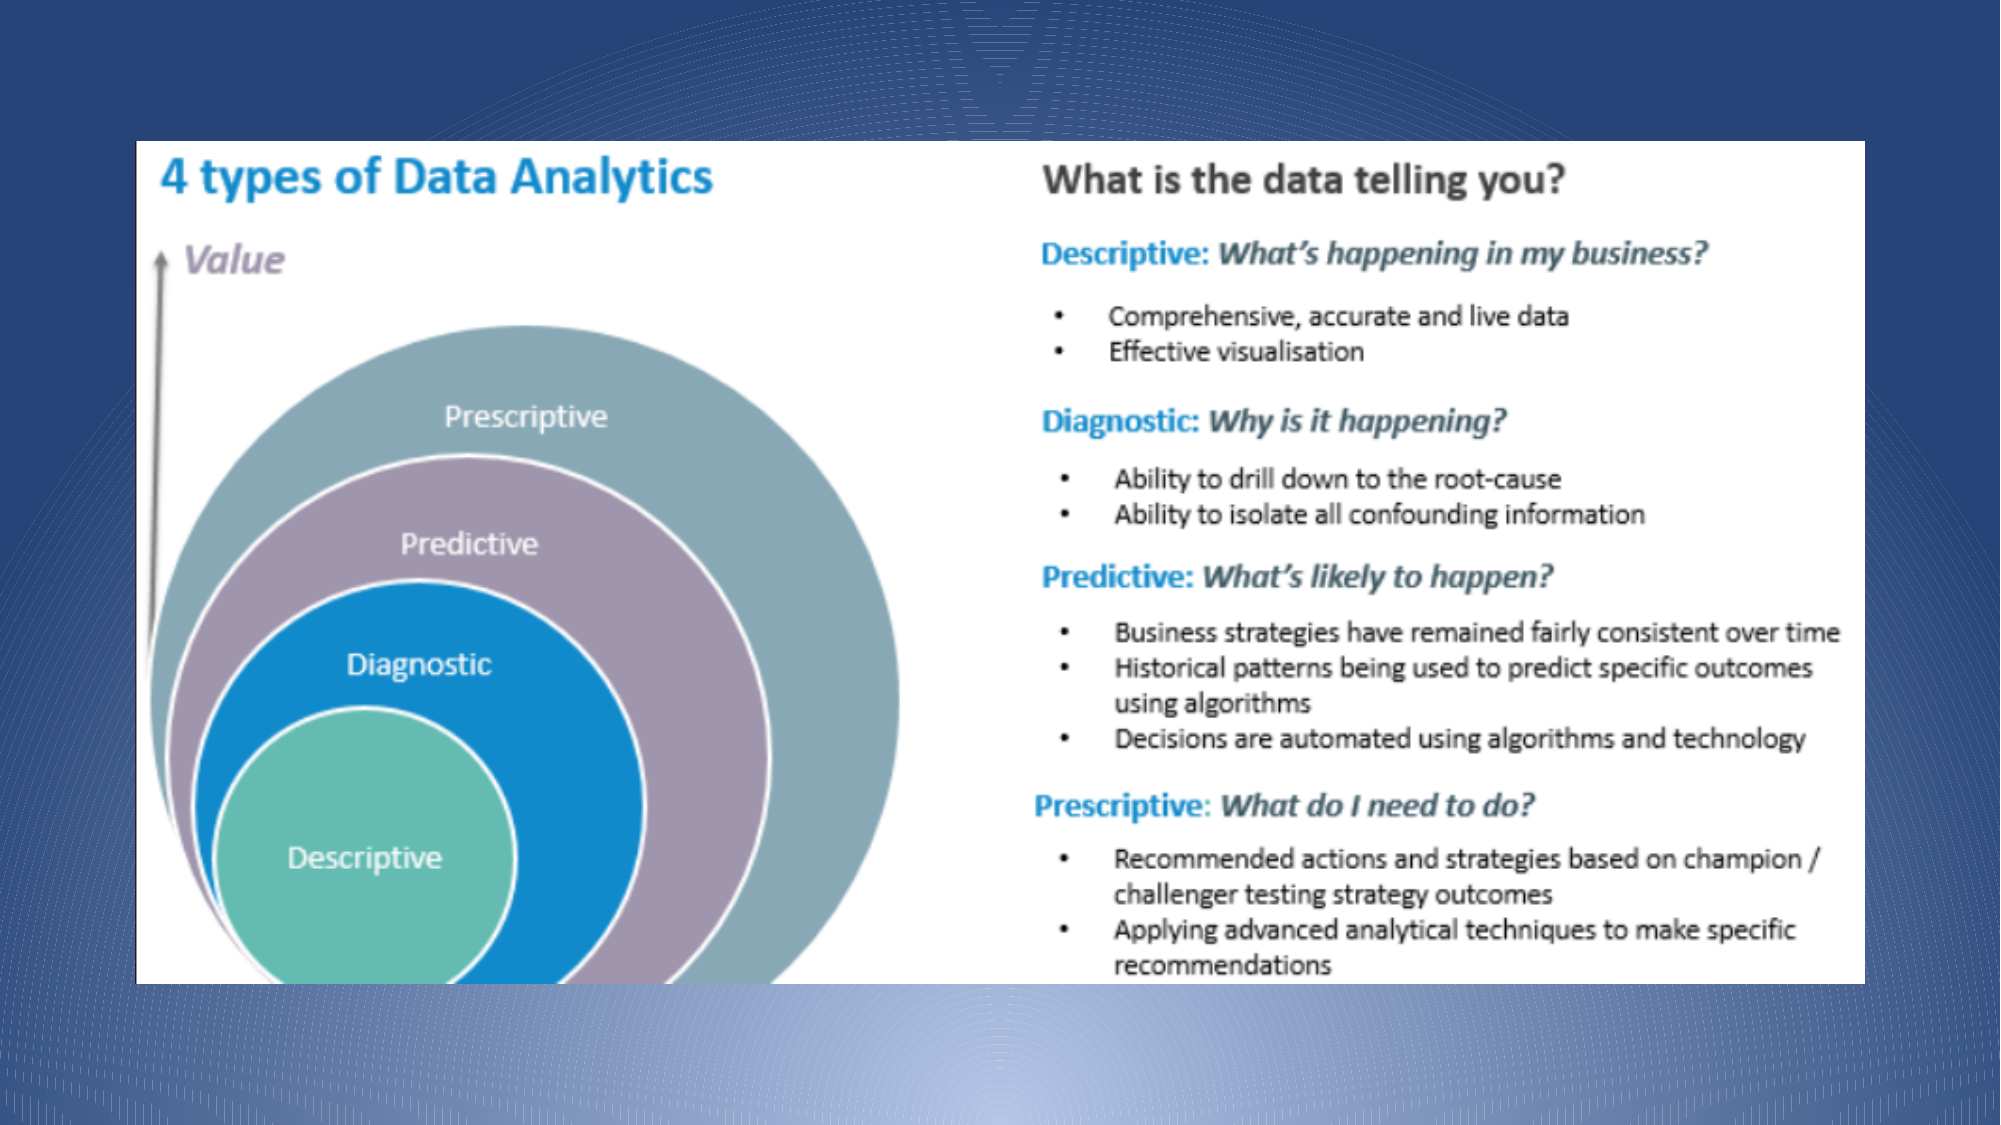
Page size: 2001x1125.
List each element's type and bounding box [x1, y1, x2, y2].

picture [135, 141, 1865, 984]
